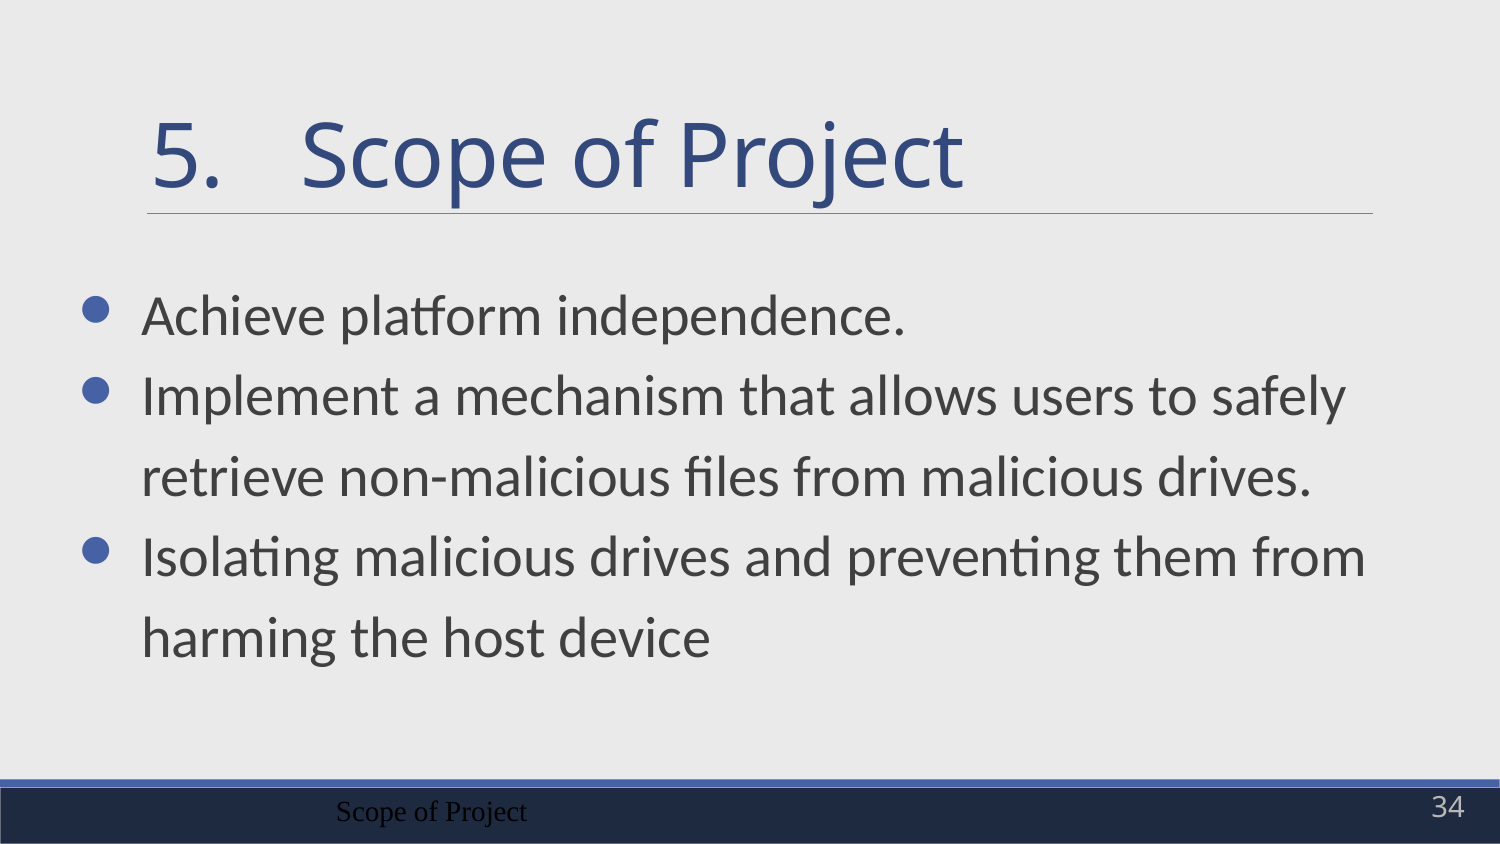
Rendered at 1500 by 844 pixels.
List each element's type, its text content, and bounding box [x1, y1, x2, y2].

title 5. Scope of Project [135, 35, 1373, 214]
slide_number 34 [1389, 787, 1480, 830]
list Achieve platform independence. Implement a mechanism that allows users to safely retrieve non-malicious files from malicious drives. Isolating malicious drives and preventing them from harming the host device [51, 251, 1449, 710]
footer Scope of Project [135, 787, 729, 833]
